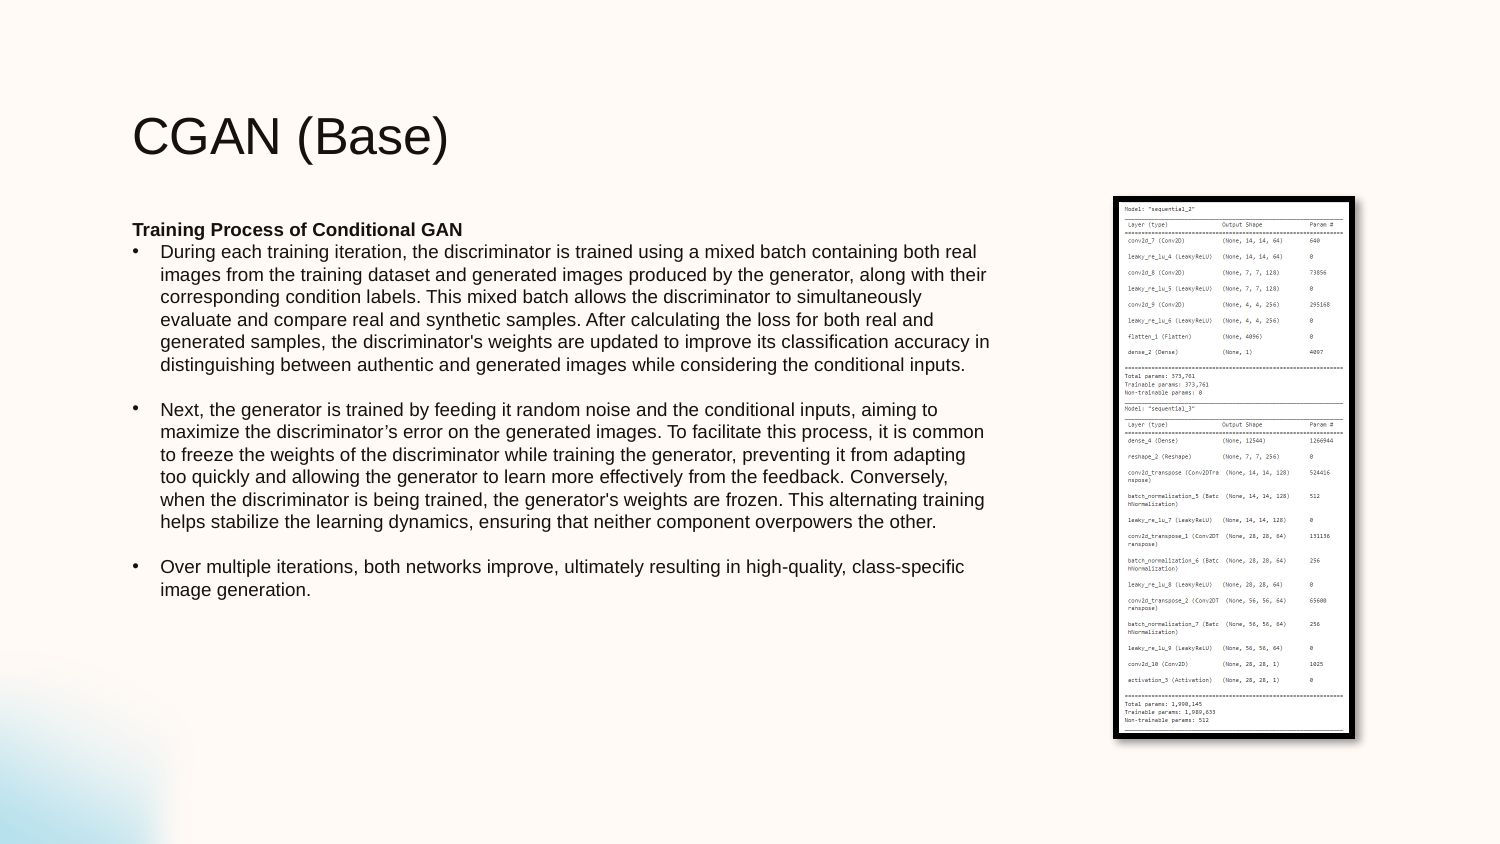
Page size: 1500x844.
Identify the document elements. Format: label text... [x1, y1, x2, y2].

picture [1118, 202, 1350, 734]
title CGAN (Base) [117, 87, 1383, 178]
picture [0, 561, 286, 844]
text_box Training Process of Conditional GAN During each training iteration, the discriminator is trained using a mixed batch containing both real images from the training dataset and generated images produced by the generator, along with their corresponding condition labels. This mixed batch allows the discriminator to simultaneously evaluate and compare real and synthetic samples. After calculating the loss for both real and generated samples, the discriminator's weights are updated to improve its classification accuracy in distinguishing between authentic and generated images while considering the conditional inputs. Next, the generator is trained by feeding it random noise and the conditional inputs, aiming to maximize the discriminator’s error on the generated images. To facilitate this process, it is common to freeze the weights of the discriminator while training the generator, preventing it from adapting too quickly and allowing the generator to learn more effectively from the feedback. Conversely, when the discriminator is being trained, the generator's weights are frozen. This alternating training helps stabilize the learning dynamics, ensuring that neither component overpowers the other. Over multiple iterations, both networks improve, ultimately resulting in high-quality, class-specific image generation. [117, 202, 1006, 669]
